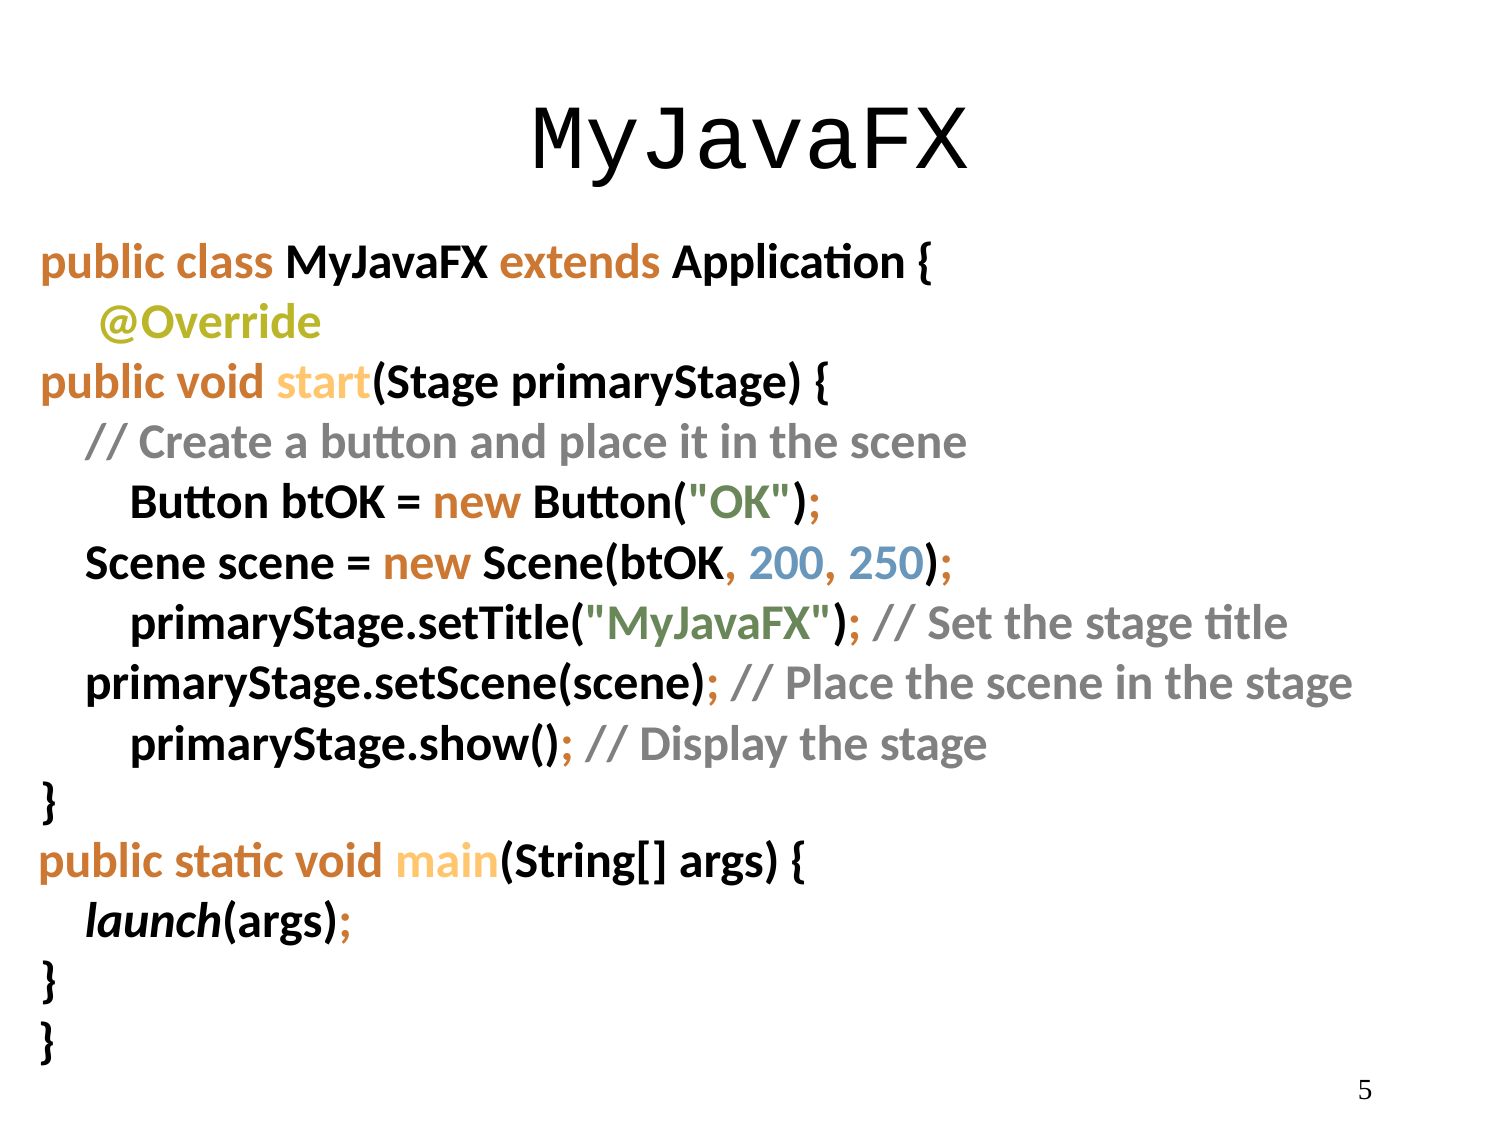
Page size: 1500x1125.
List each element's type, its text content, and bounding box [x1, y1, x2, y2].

title MyJavaFX [528, 75, 972, 226]
slide_number 5 [1322, 1070, 1381, 1125]
text_box public class MyJavaFX extends Application { @Override public void start(Stage primaryStage) { // Create a button and place it in the scene Button btOK = new Button("OK"); Scene scene = new Scene(btOK, 200, 250); primaryStage.setTitle("MyJavaFX"); // Set the stage title primaryStage.setScene(scene); // Place the scene in the stage primaryStage.show(); // Display the stage } public static void main(String[] args) { launch(args); } } [37, 226, 1408, 1069]
